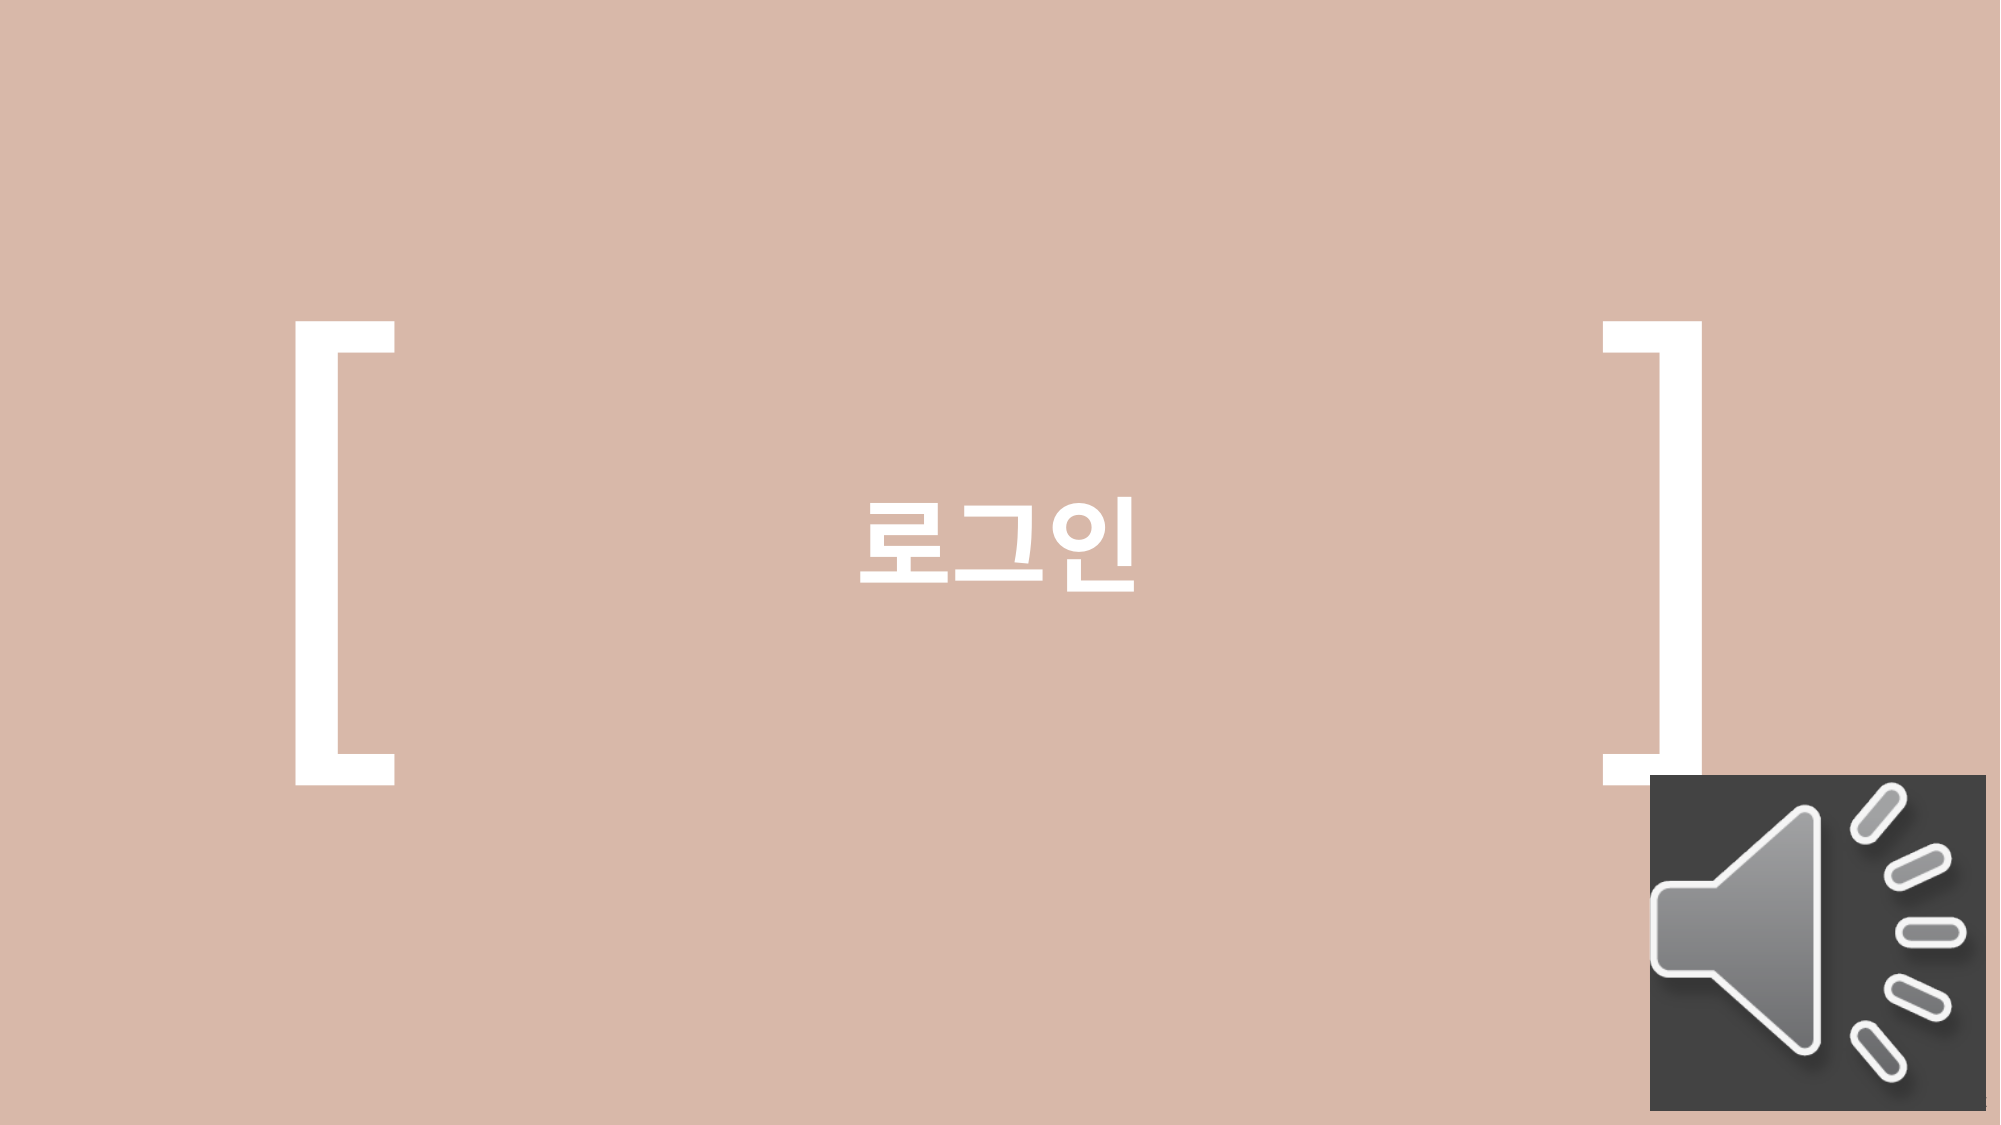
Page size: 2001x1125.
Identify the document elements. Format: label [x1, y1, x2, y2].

text_box [245, 176, 1755, 796]
picture [1648, 773, 1987, 1112]
